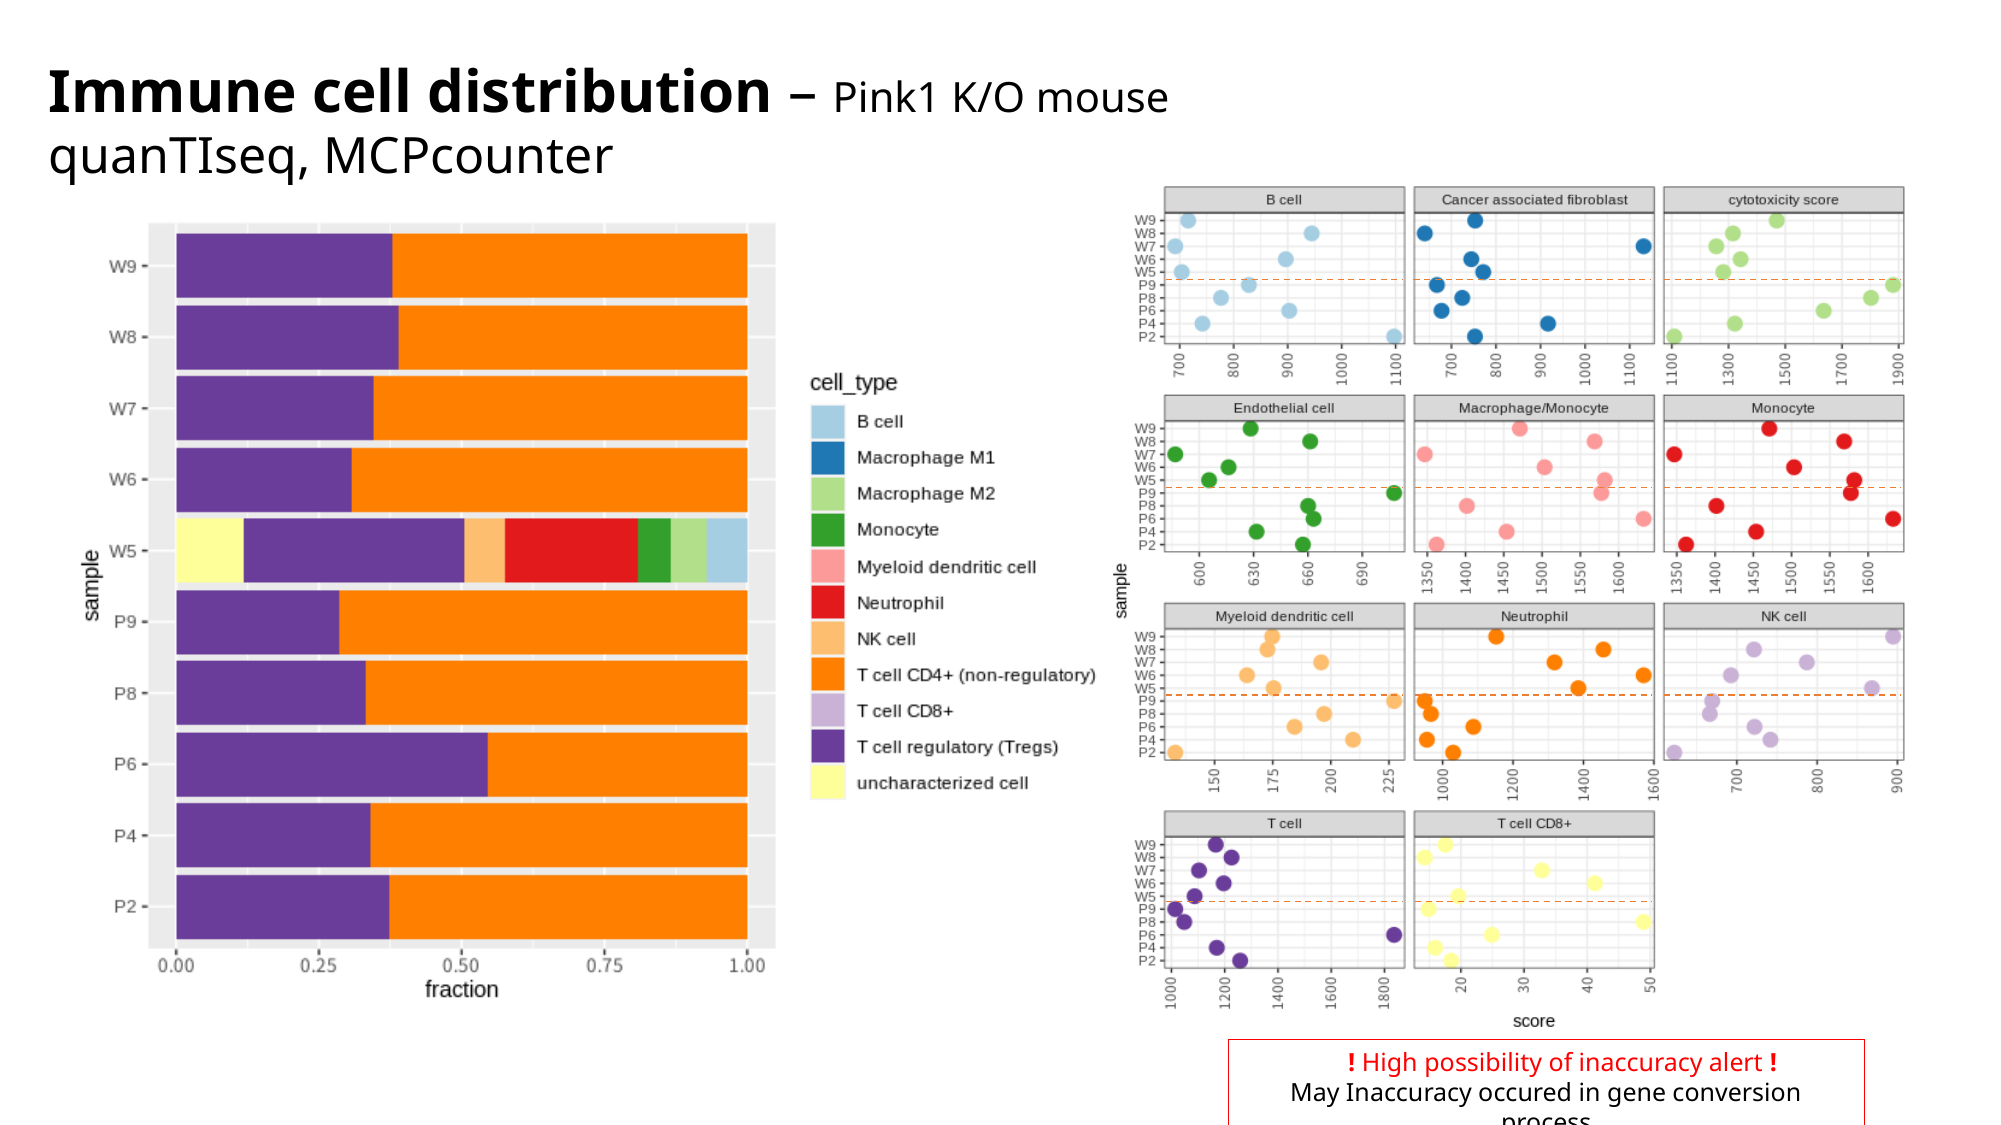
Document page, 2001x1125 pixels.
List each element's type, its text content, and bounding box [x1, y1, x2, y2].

text_box Immune cell distribution – Pink1 K/O mouse quanTIseq, MCPcounter [34, 46, 1454, 191]
picture [72, 178, 1913, 1039]
text_box ! High possibility of inaccuracy alert ! May Inaccuracy occured in gene conversion process [1228, 1039, 1865, 1125]
